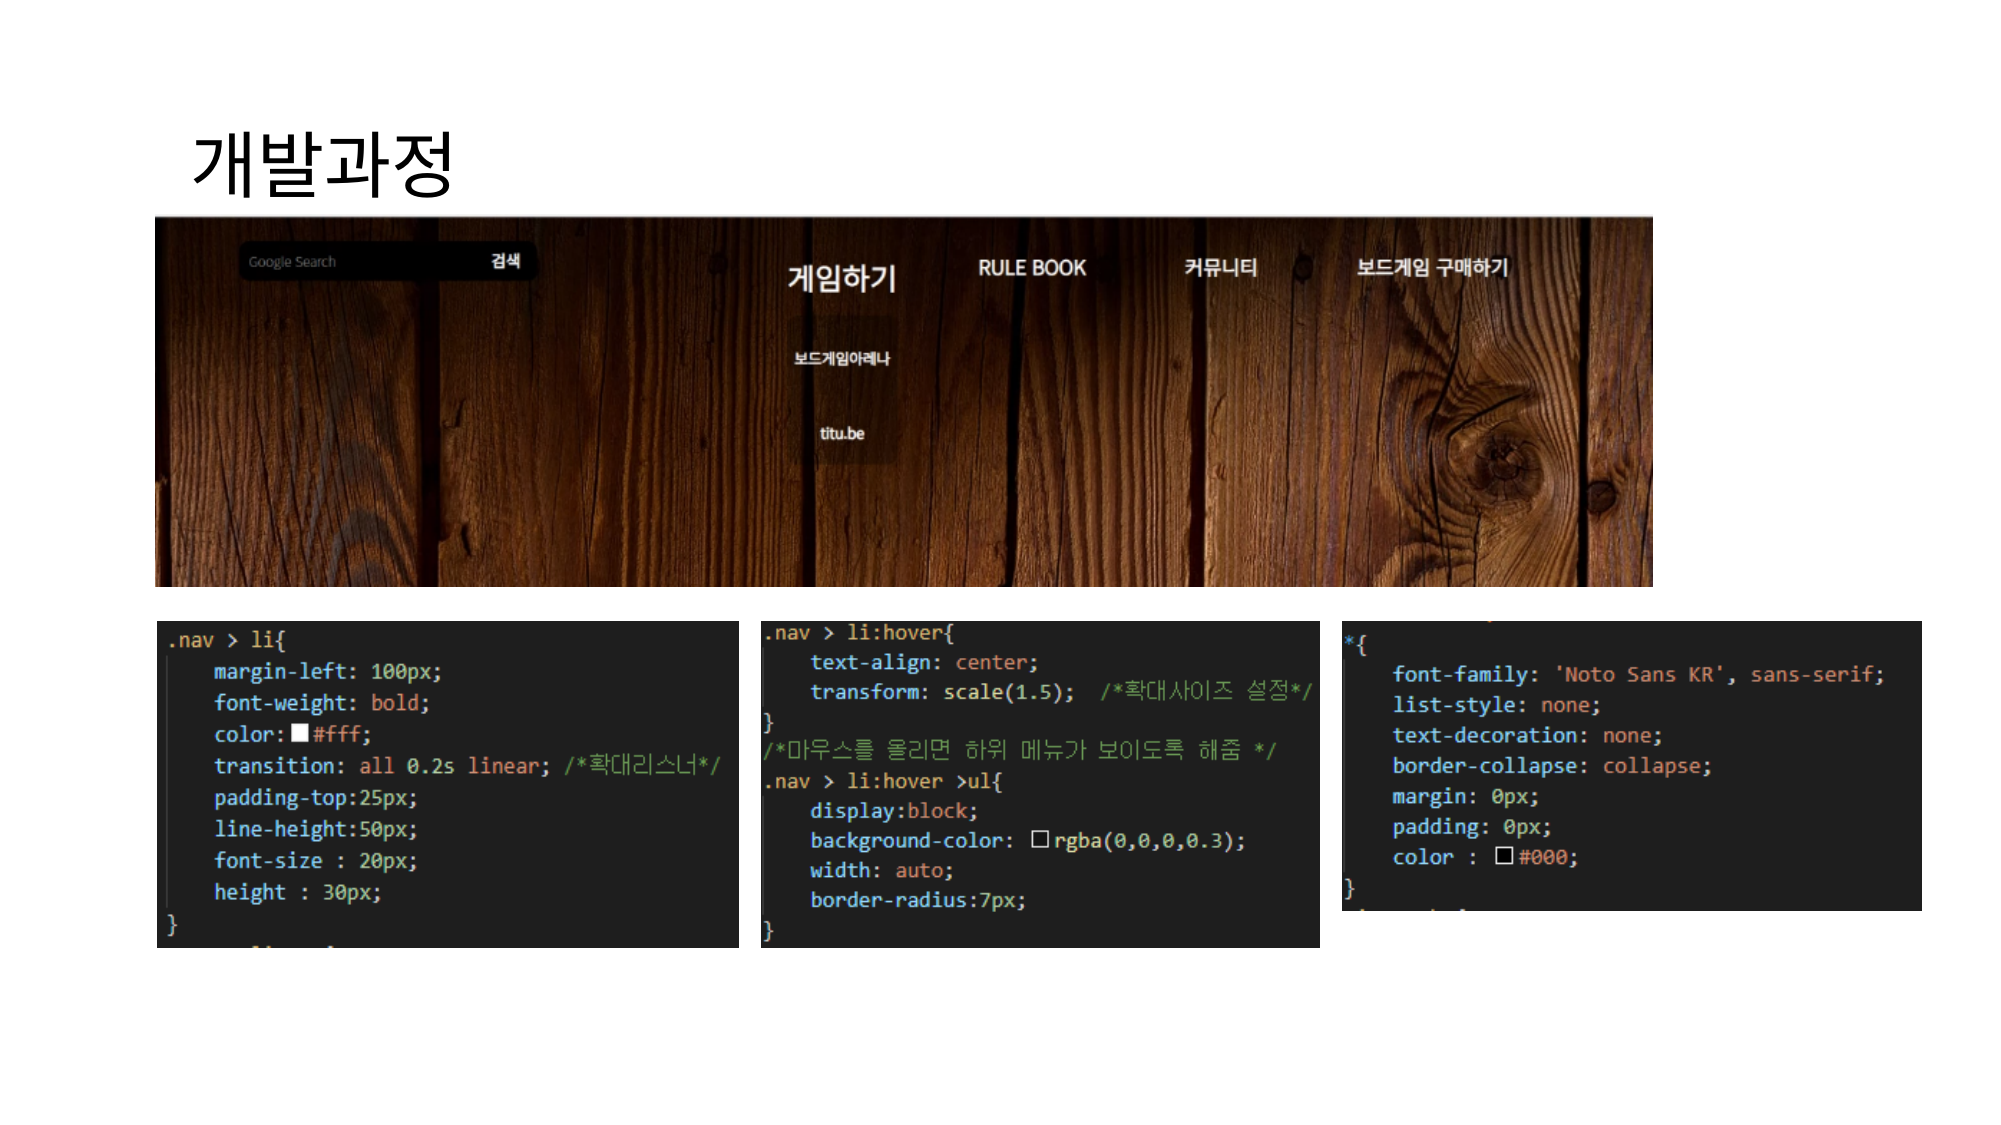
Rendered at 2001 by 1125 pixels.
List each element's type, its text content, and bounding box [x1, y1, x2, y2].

picture [761, 621, 1320, 948]
picture [154, 214, 1653, 587]
picture [1342, 621, 1922, 911]
title 개발과정 [137, 59, 1863, 278]
picture [157, 621, 739, 948]
